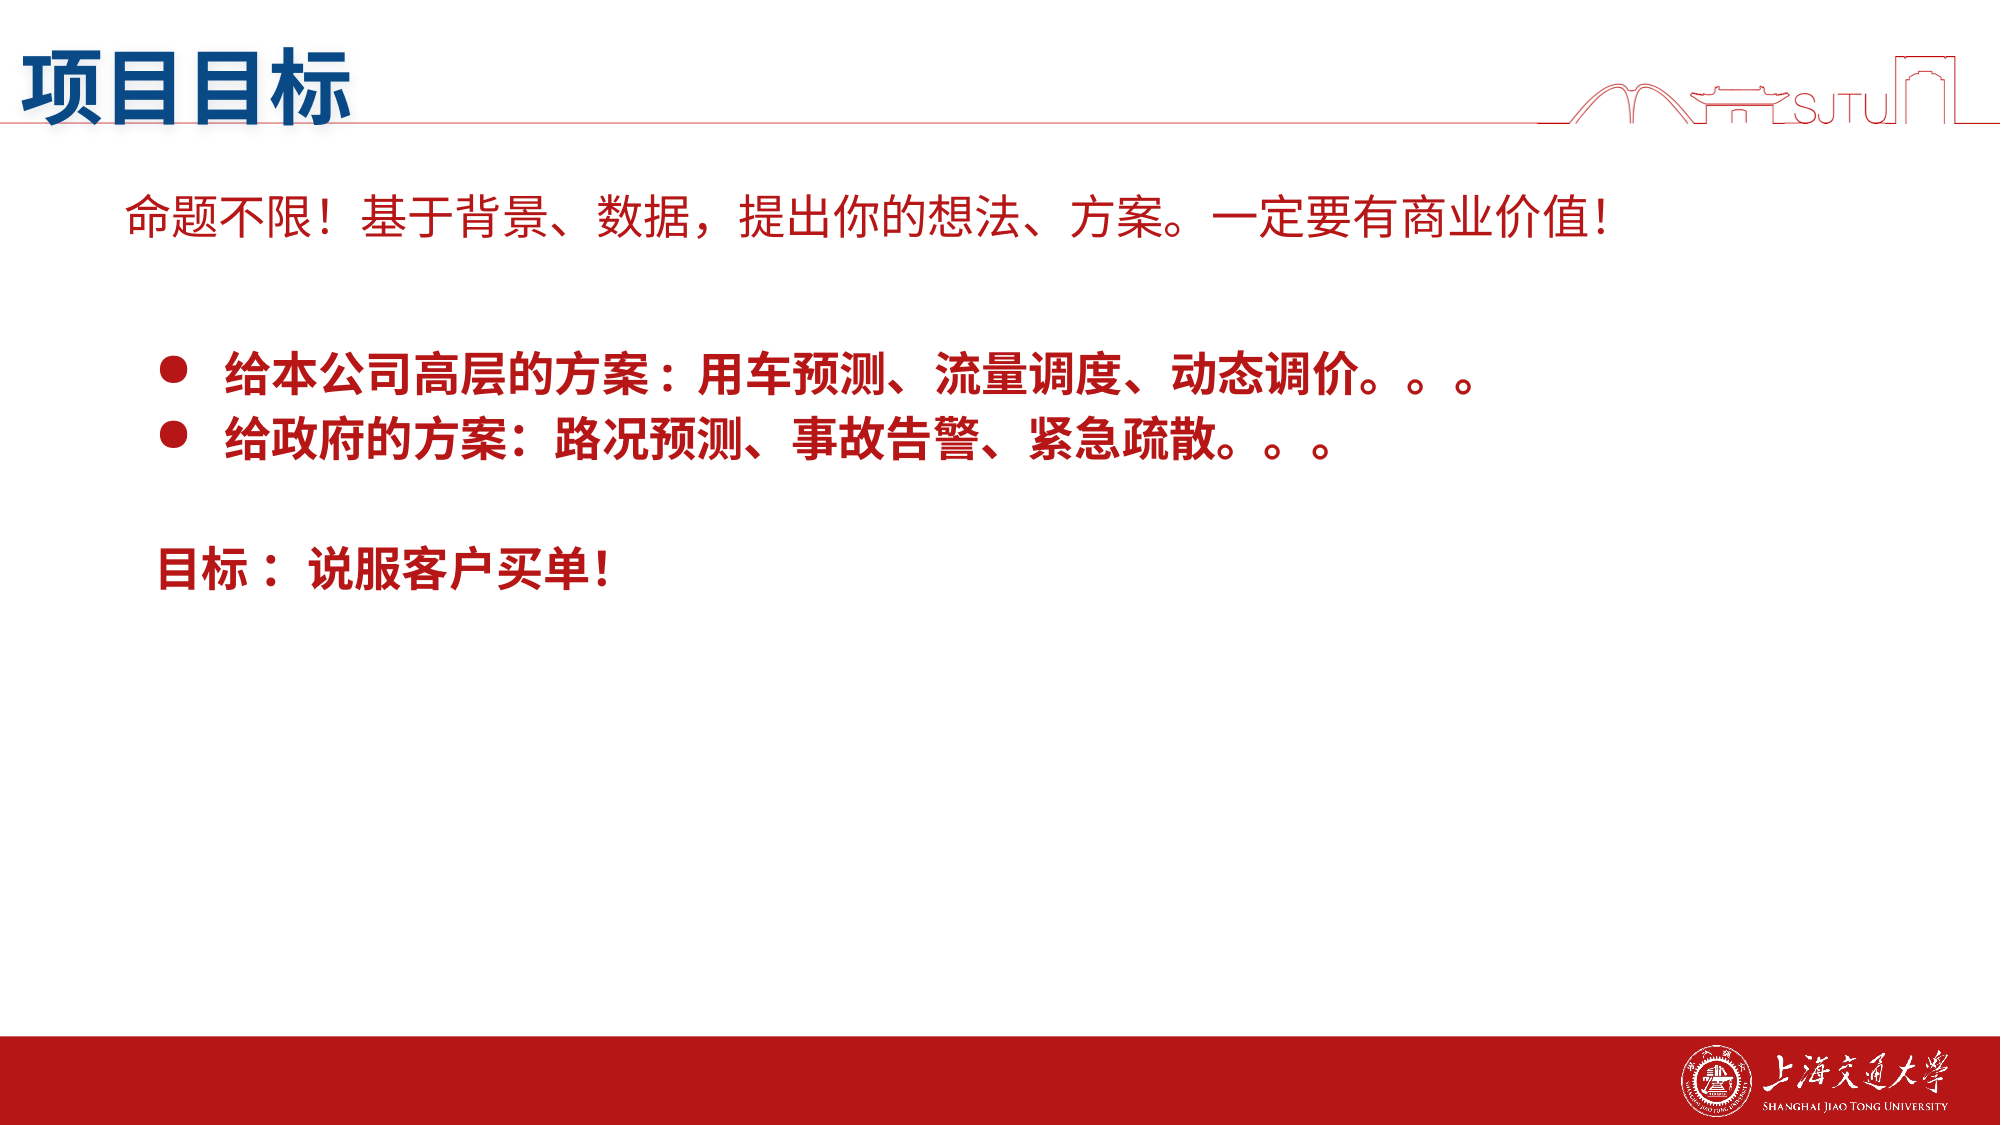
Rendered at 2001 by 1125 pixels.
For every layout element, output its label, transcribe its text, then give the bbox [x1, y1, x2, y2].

picture [1803, 56, 2000, 124]
title 项目目标 [0, 0, 1803, 143]
picture [1681, 1045, 1948, 1117]
text_box 命题不限！基于背景、数据，提出你的想法、方案。一定要有商业价值！ 给本公司高层的方案: 用车预测、流量调度、动态调价。。。 给政府的方案：路况预测、事故告警、紧急疏散。。。 目标 ：说服客户买单！ [104, 158, 1944, 815]
